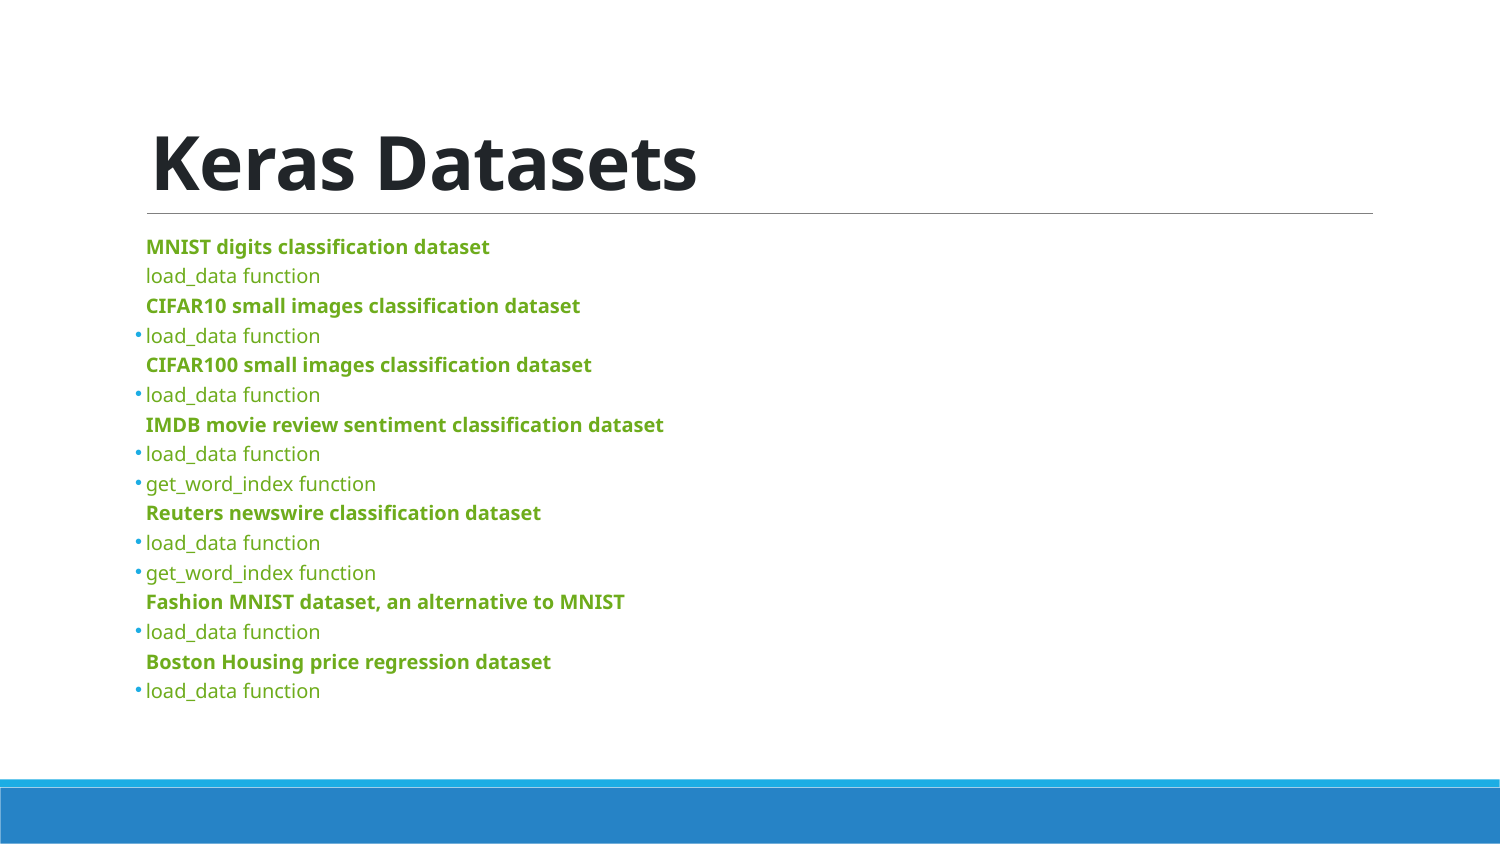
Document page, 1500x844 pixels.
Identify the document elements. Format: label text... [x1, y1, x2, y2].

title Keras Datasets [135, 35, 1373, 214]
list MNIST digits classification dataset load_data function CIFAR10 small images classification dataset load_data function CIFAR100 small images classification dataset load_data function IMDB movie review sentiment classification dataset load_data function get_word_index function Reuters newswire classification dataset load_data function get_word_index function Fashion MNIST dataset, an alternative to MNIST load_data function Boston Housing price regression dataset load_data function [135, 227, 1373, 723]
